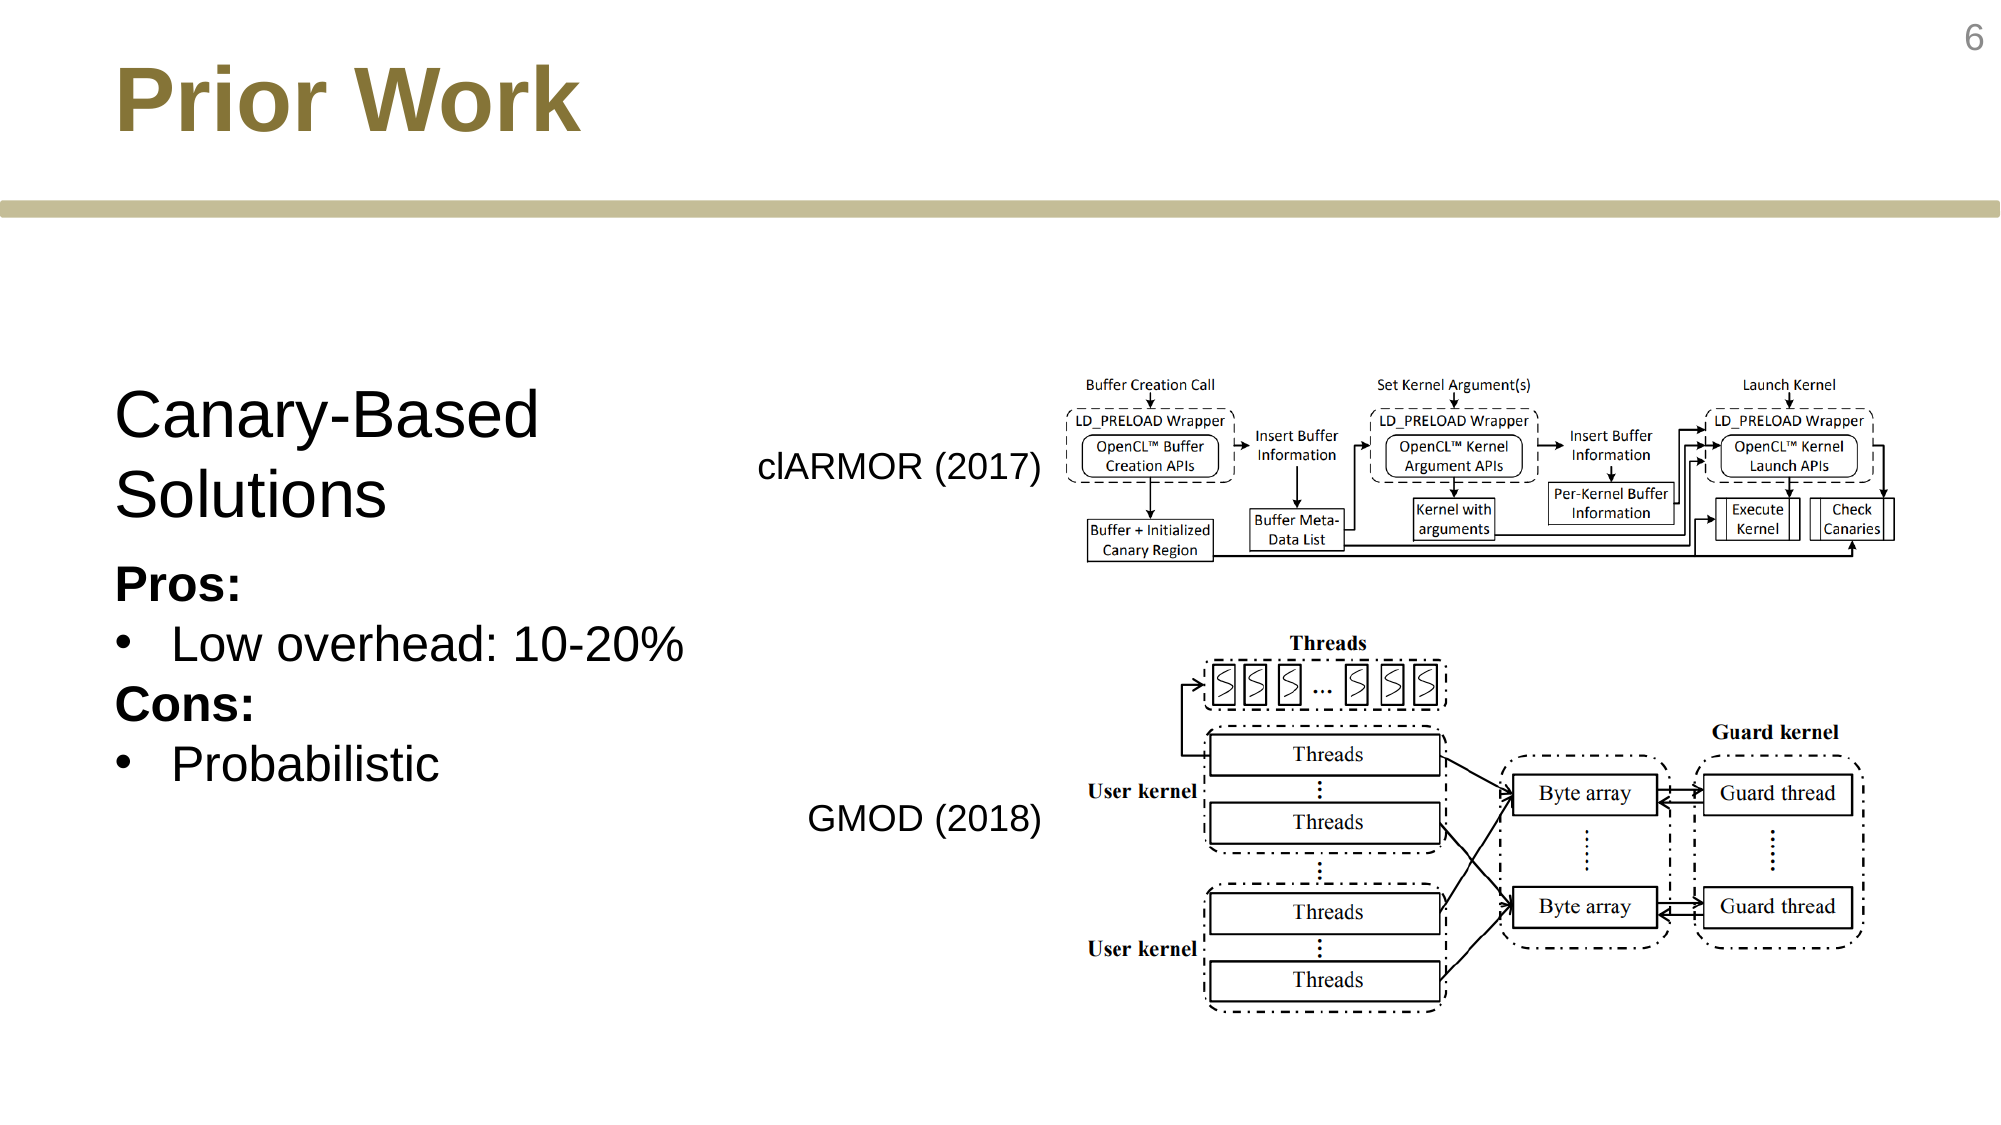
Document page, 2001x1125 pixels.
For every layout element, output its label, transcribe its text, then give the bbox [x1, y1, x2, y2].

text_box Canary-Based Solutions [99, 363, 741, 538]
picture [1058, 363, 1901, 565]
text_box GMOD (2018) [792, 786, 1053, 847]
title Prior Work [99, 32, 1784, 220]
slide_number 6 [1920, 0, 2000, 72]
text_box clARMOR (2017) [742, 434, 1053, 494]
picture [1058, 610, 1879, 1025]
text_box Pros: Low overhead: 10-20% Cons: Probabilistic [99, 544, 741, 799]
